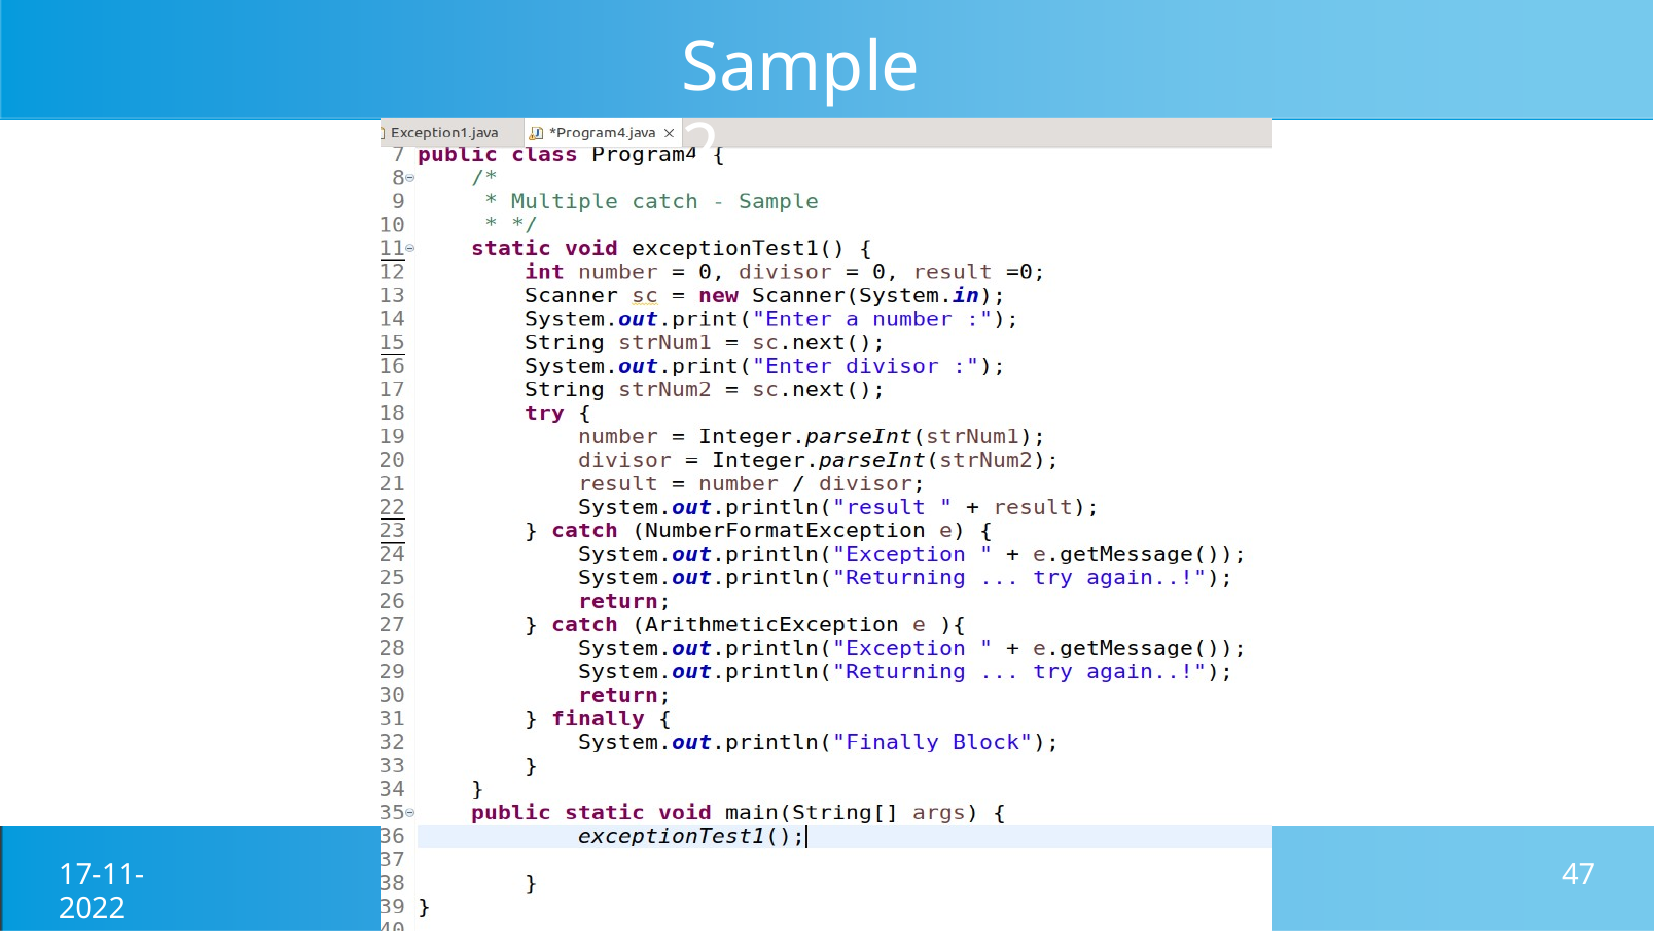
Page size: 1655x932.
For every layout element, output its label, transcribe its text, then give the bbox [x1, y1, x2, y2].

slide_number 47 [1555, 856, 1601, 932]
title Sample 2 [679, 19, 974, 116]
picture [93, 0, 1654, 931]
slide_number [56, 856, 208, 932]
